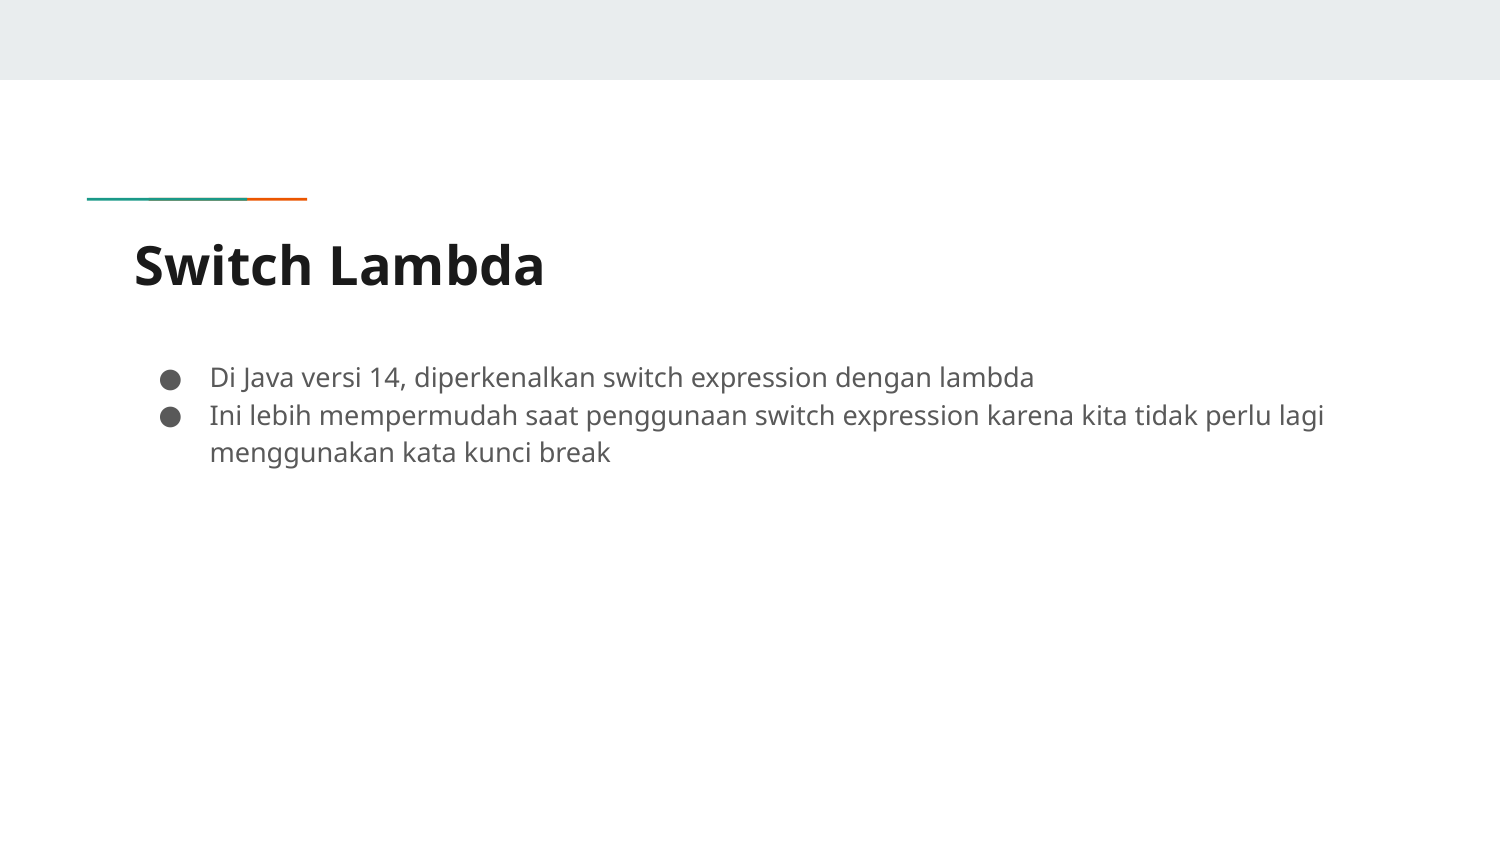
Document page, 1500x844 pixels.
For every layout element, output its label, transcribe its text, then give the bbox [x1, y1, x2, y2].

list Di Java versi 14, diperkenalkan switch expression dengan lambda Ini lebih mempermudah saat penggunaan switch expression karena kita tidak perlu lagi menggunakan kata kunci break [119, 341, 1381, 712]
title Switch Lambda [119, 216, 1381, 305]
